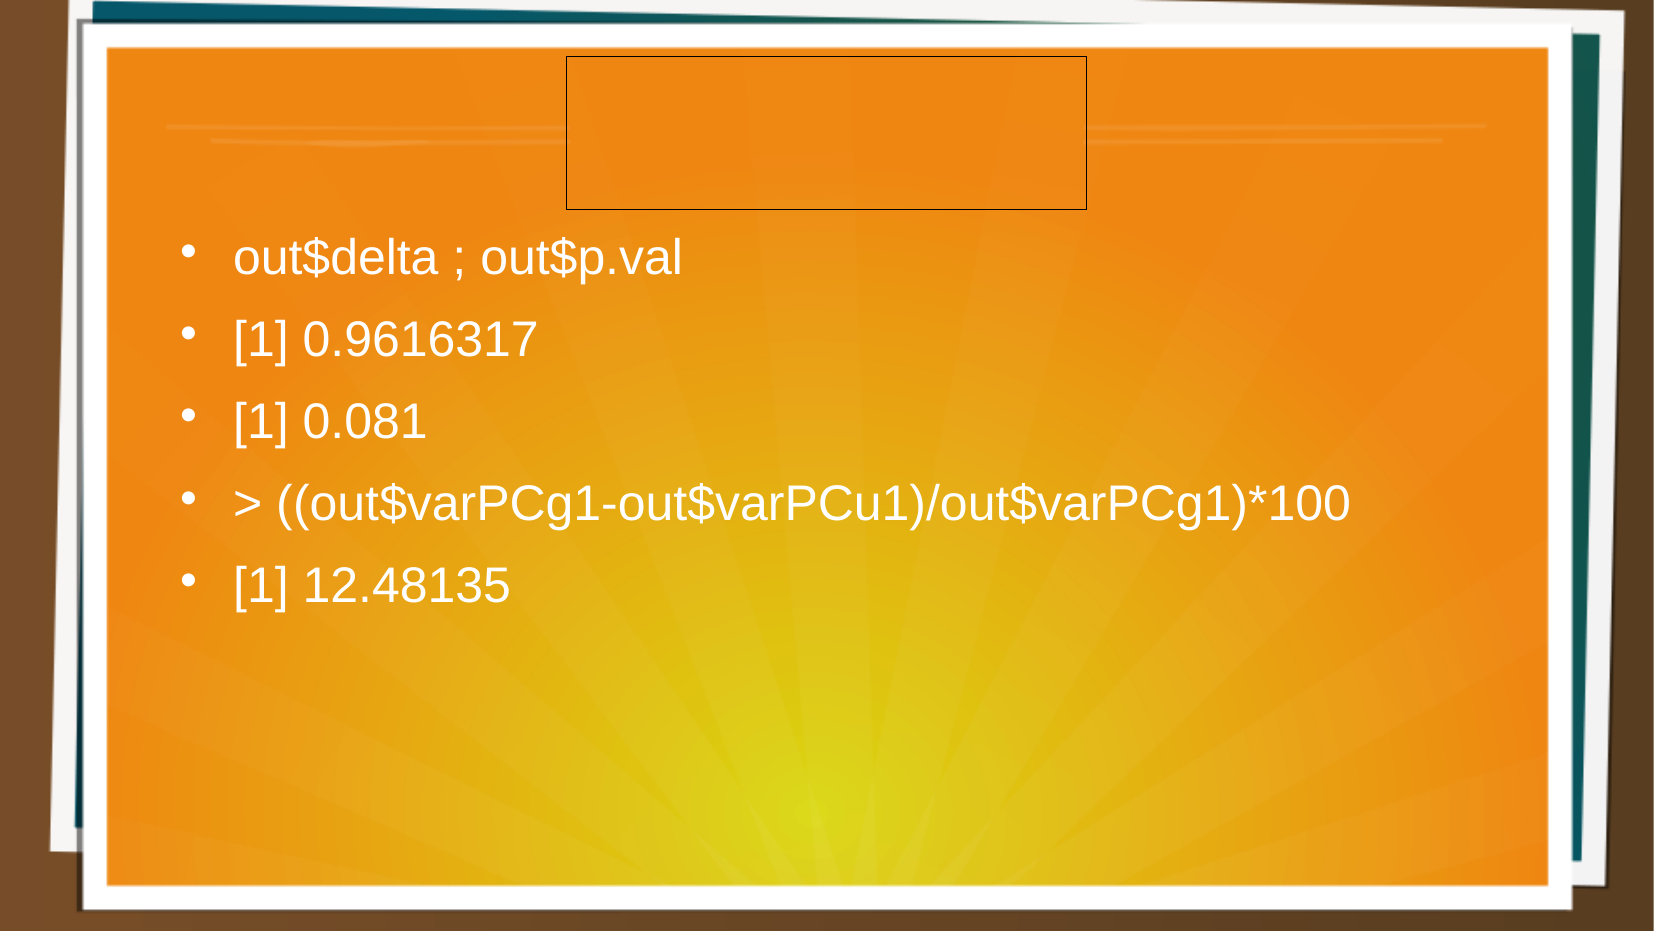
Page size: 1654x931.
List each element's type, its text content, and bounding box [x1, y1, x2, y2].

text_box [566, 56, 1087, 210]
picture [0, 0, 1654, 931]
text_box out$delta ; out$p.val [1] 0.9616317 [1] 0.081 > ((out$varPCg1-out$varPCu1)/out$varPCg1)*100 [1] 12.48135 [162, 224, 1492, 815]
